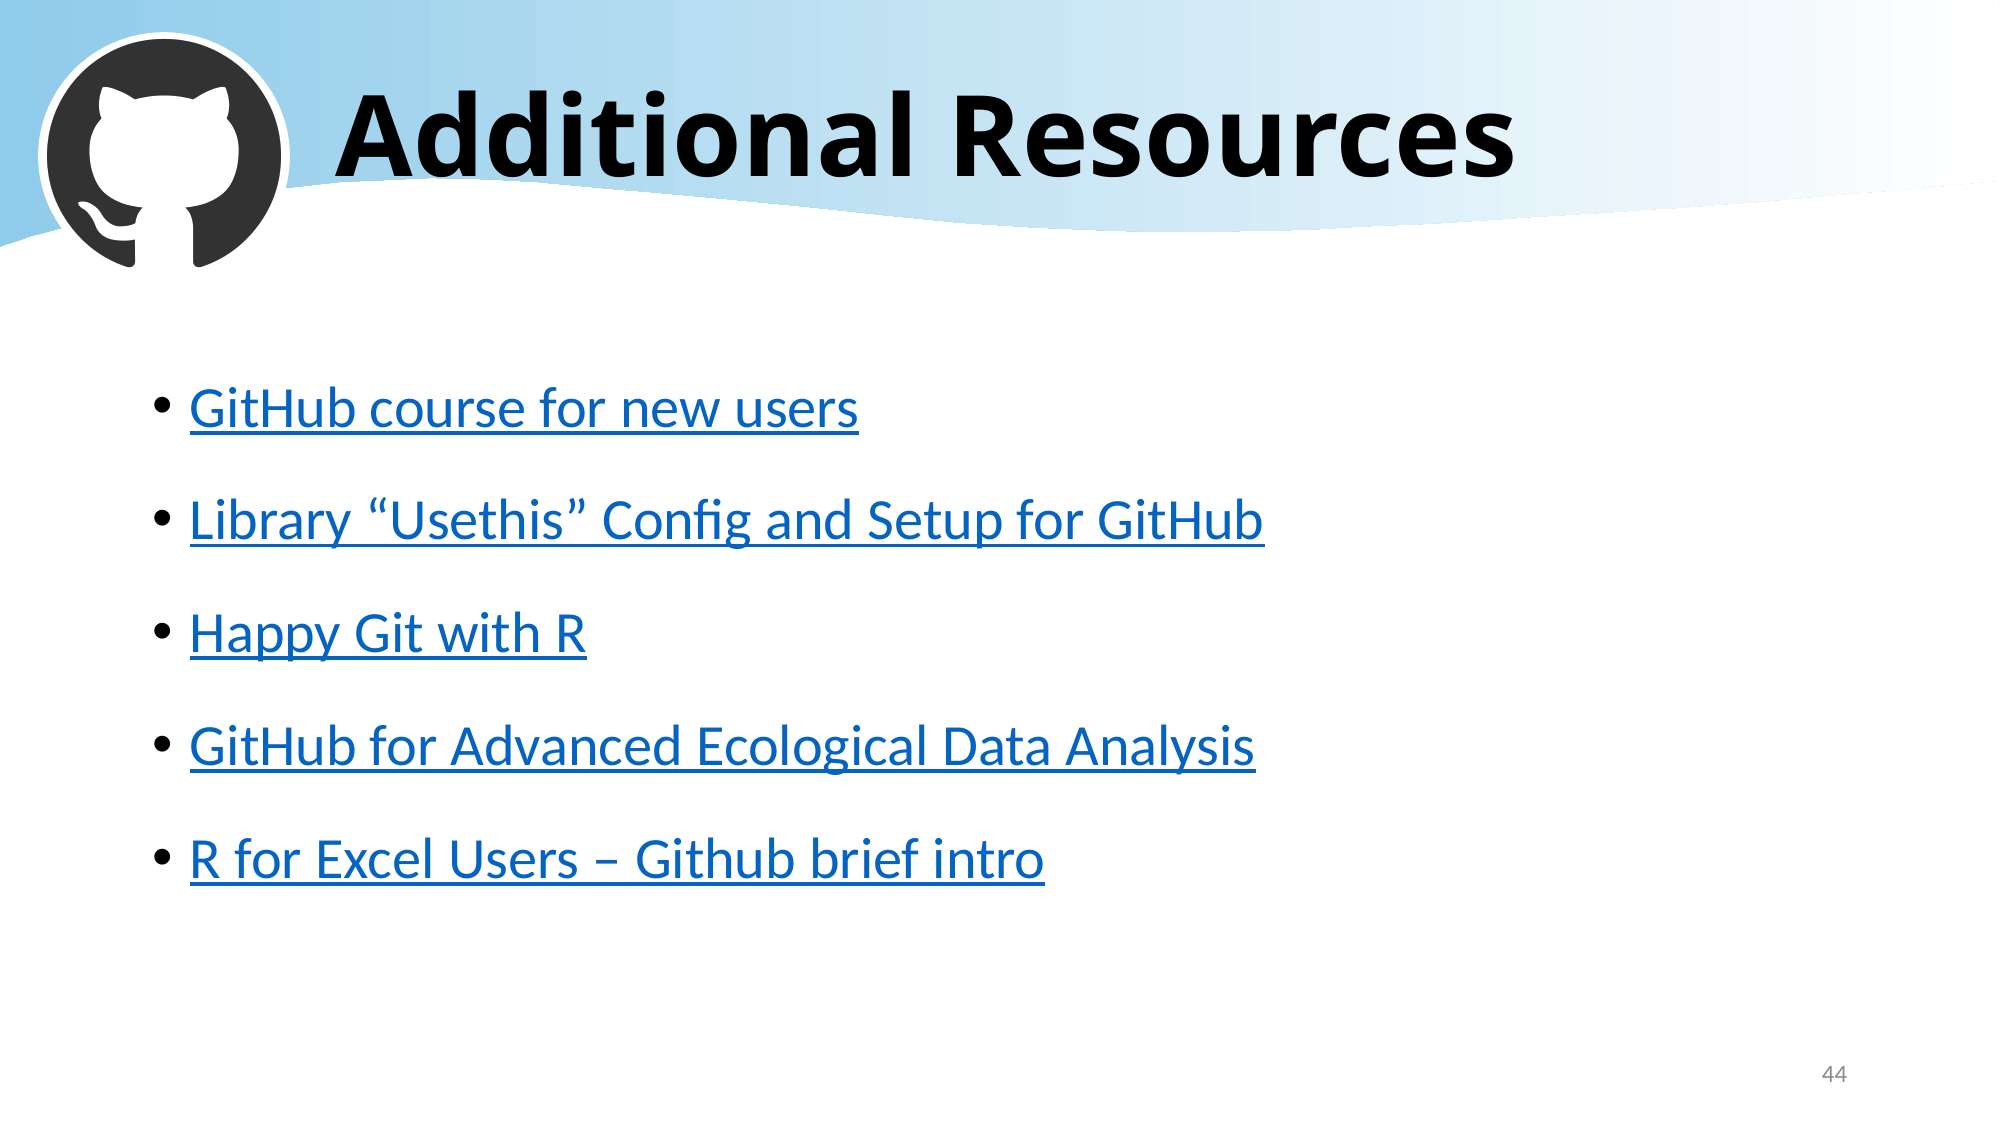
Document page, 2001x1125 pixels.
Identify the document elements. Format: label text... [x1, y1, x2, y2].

title Additional Resources [320, 46, 1863, 234]
slide_number 44 [1412, 1042, 1863, 1103]
list GitHub course for new users Library “Usethis” Config and Setup for GitHub Happy Git with R GitHub for Advanced Ecological Data Analysis R for Excel Users – Github brief intro [137, 299, 1863, 1014]
picture [47, 36, 281, 270]
